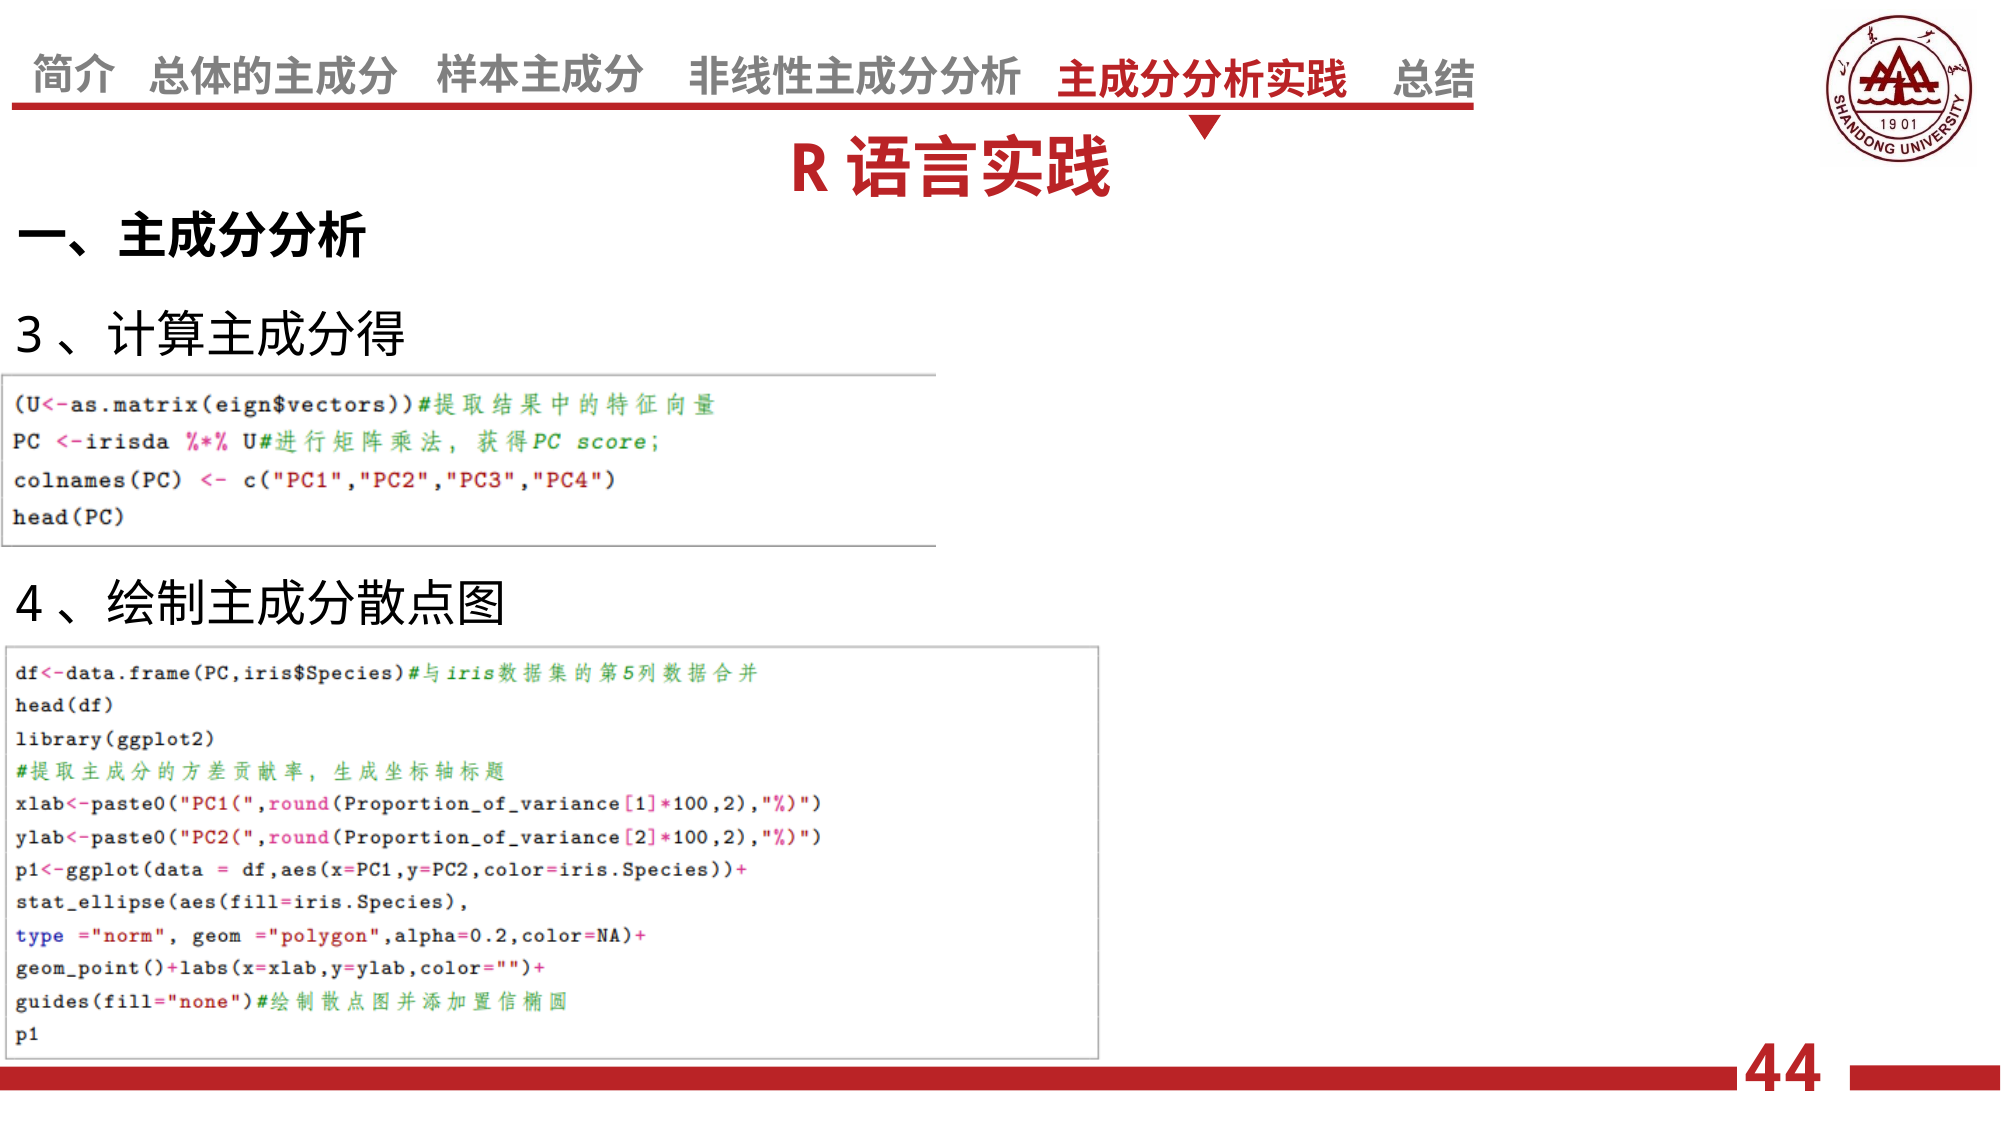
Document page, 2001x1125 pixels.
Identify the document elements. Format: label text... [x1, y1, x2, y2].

text_box 4、绘制主成分散点图 [0, 564, 524, 639]
text_box 3、计算主成分得分 [0, 294, 469, 368]
text_box 一、主成分分析 [2, 195, 383, 271]
picture [0, 640, 1109, 1065]
picture [0, 370, 936, 547]
text_box R语言实践 [775, 116, 1128, 212]
picture [1820, 9, 1977, 167]
